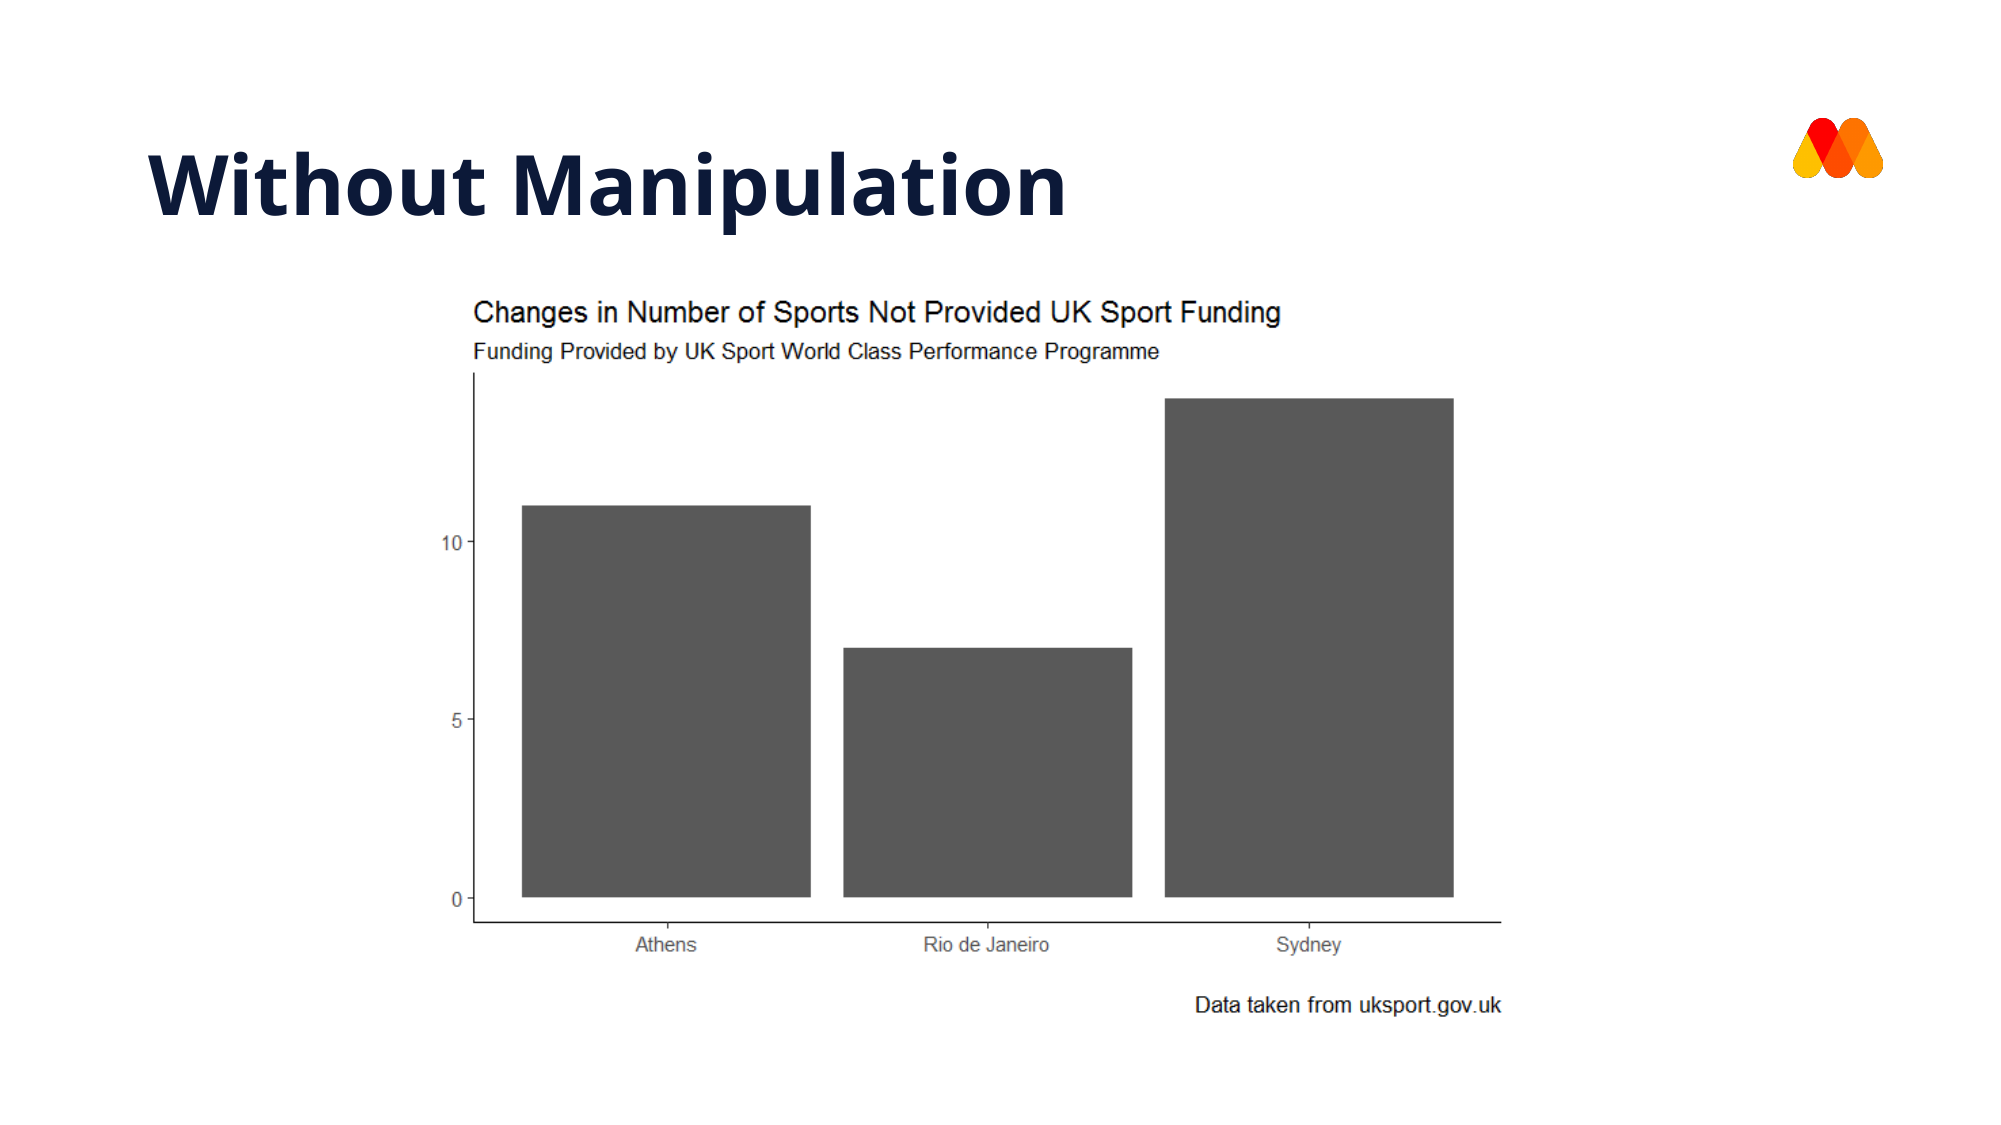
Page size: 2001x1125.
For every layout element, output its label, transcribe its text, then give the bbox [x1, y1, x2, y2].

picture [396, 286, 1515, 1030]
text_box Without Manipulation [133, 124, 1404, 285]
picture [1793, 118, 1883, 178]
